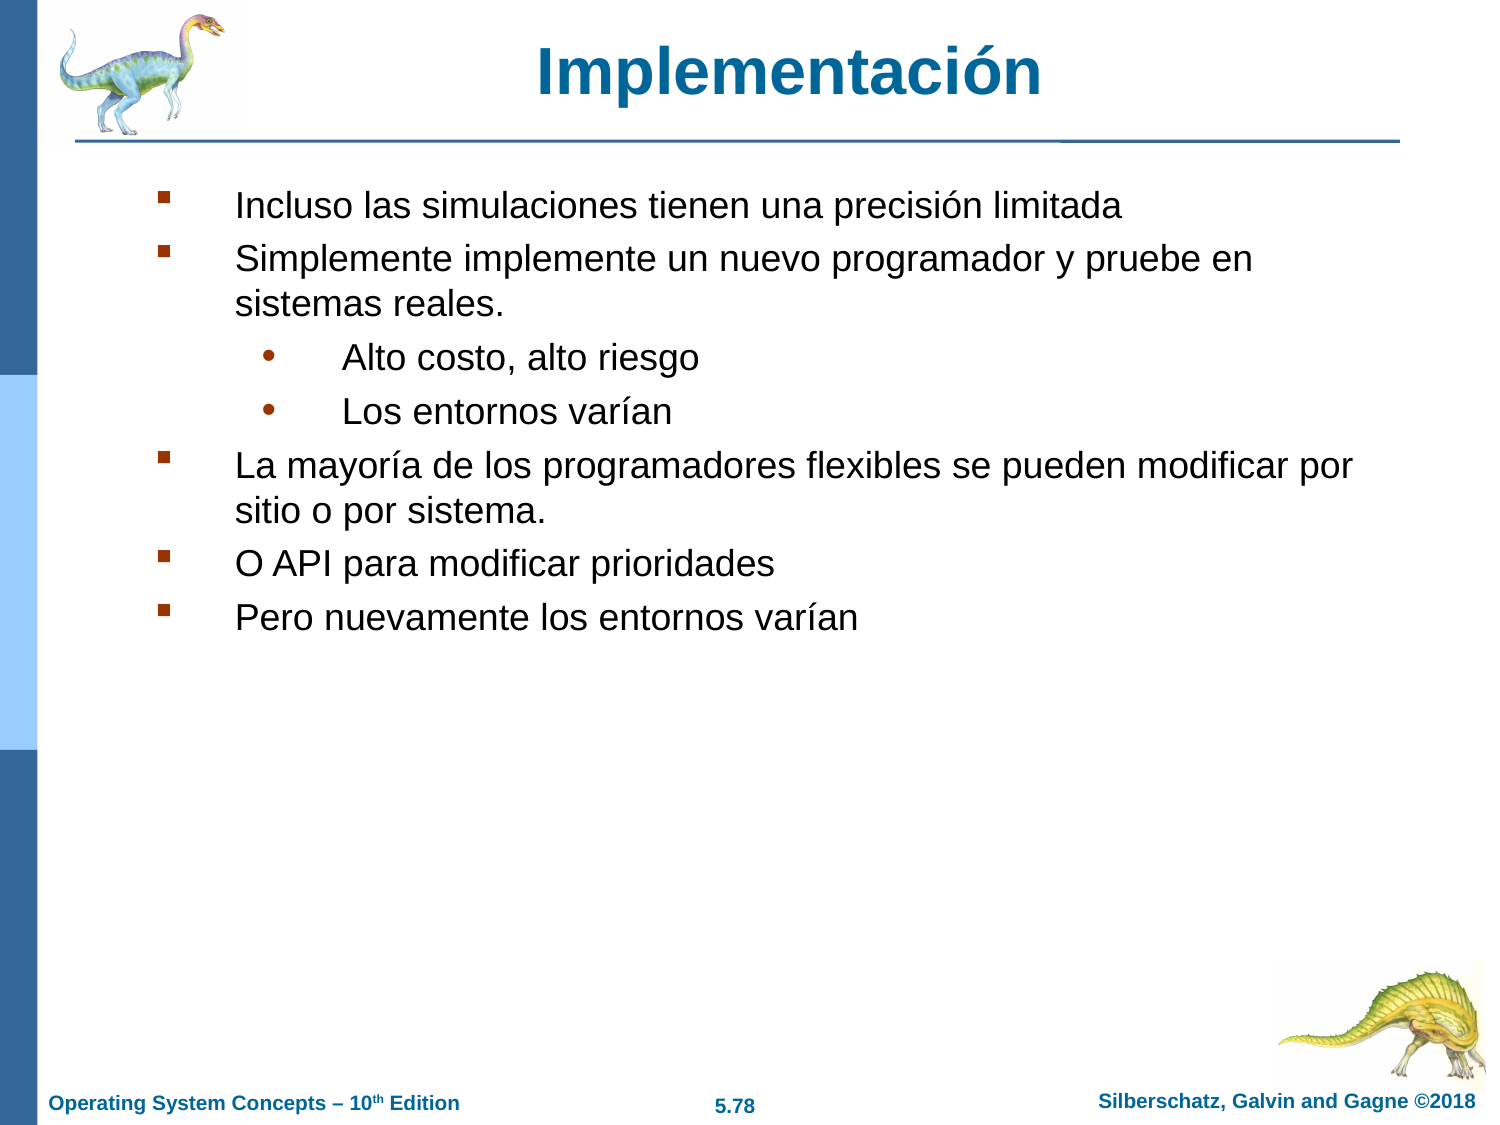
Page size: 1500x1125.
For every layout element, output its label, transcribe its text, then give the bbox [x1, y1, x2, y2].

picture [1275, 959, 1486, 1090]
text_box Incluso las simulaciones tienen una precisión limitada Simplemente implemente un nuevo programador y pruebe en sistemas reales. Alto costo, alto riesgo Los entornos varían La mayoría de los programadores flexibles se pueden modificar por sitio o por sistema. O API para modificar prioridades Pero nuevamente los entornos varían [139, 173, 1375, 917]
picture [46, 0, 243, 149]
title Implementación [230, 20, 1350, 115]
